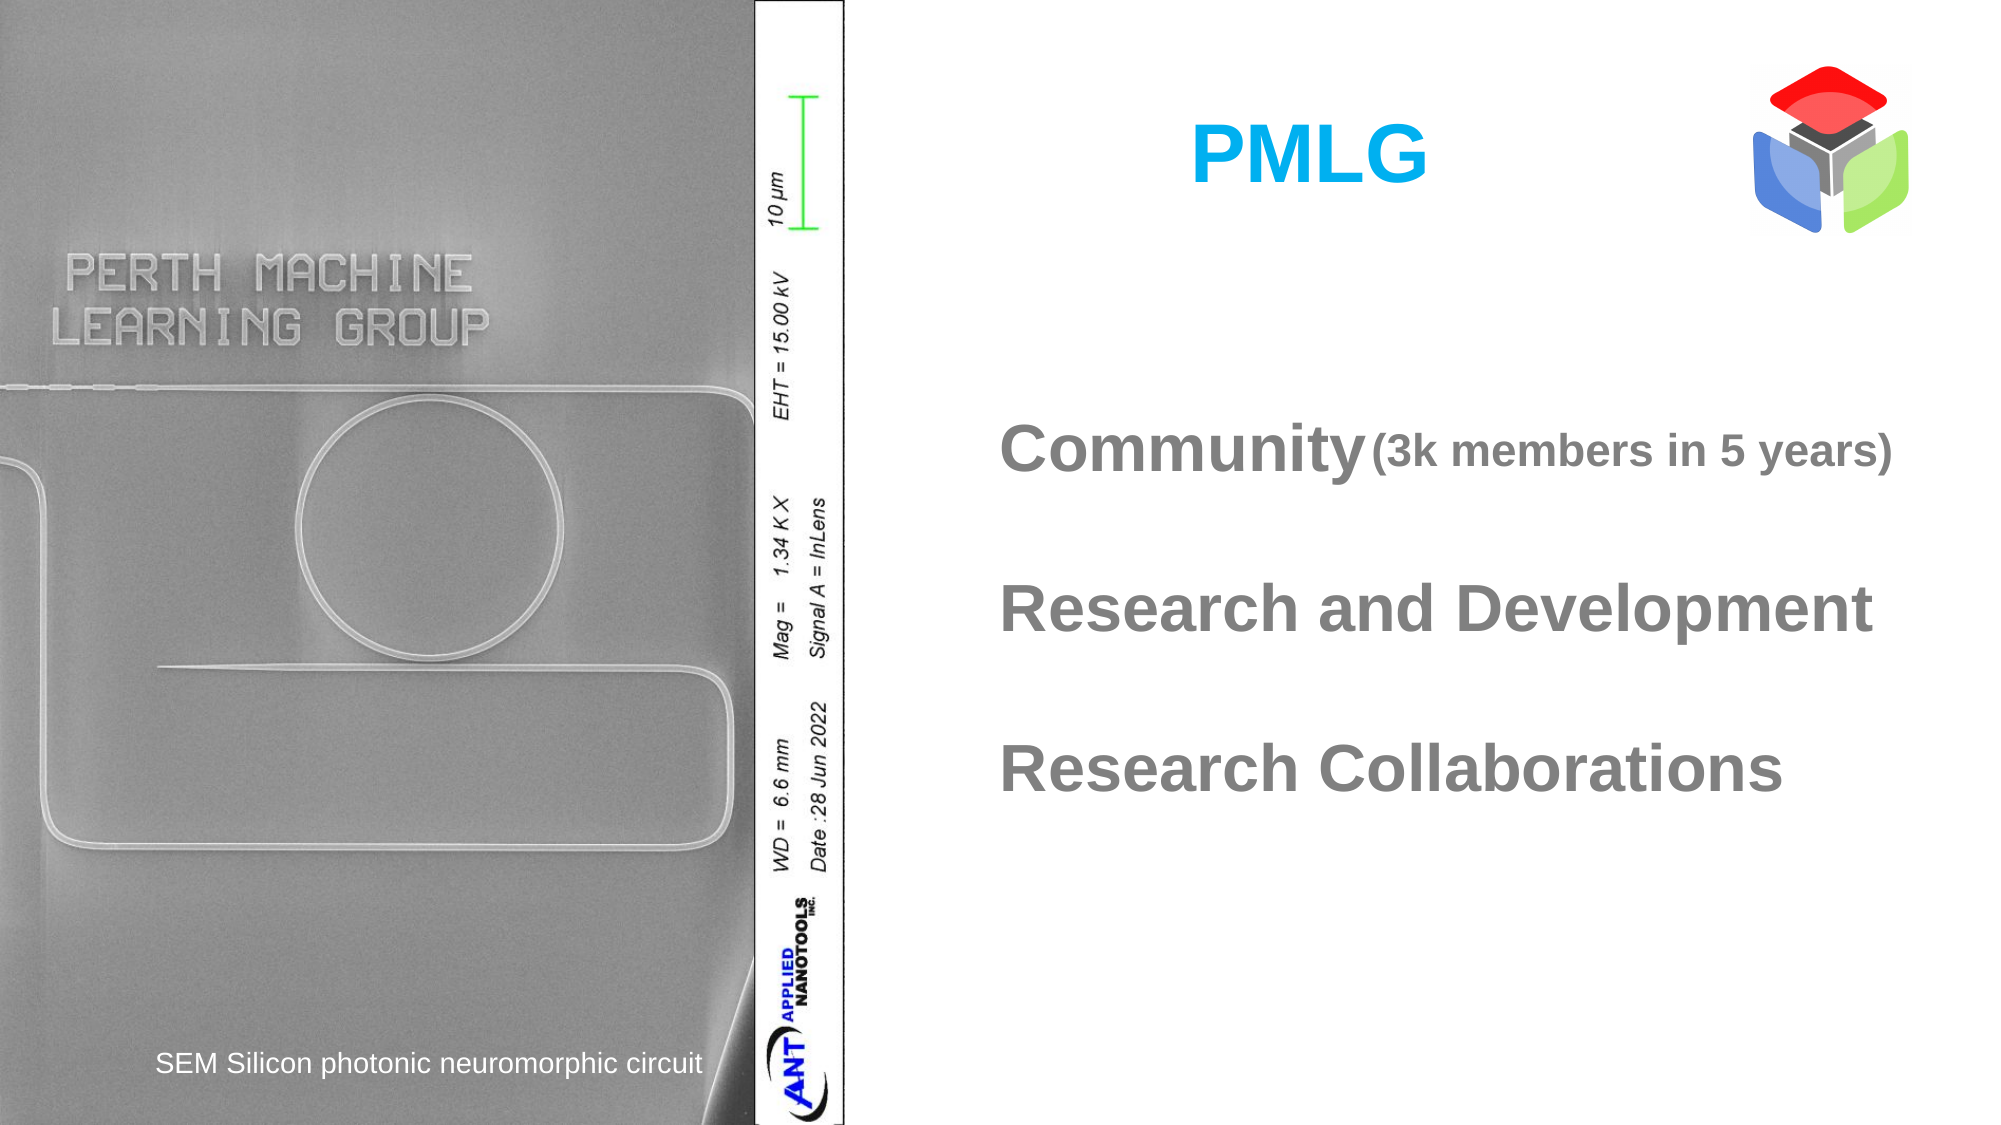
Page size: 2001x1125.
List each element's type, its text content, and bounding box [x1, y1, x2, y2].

text_box (3k members in 5 years) [1356, 413, 1909, 484]
picture [1750, 64, 1912, 236]
text_box PMLG [1175, 91, 1480, 207]
text_box Community Research and Development Research Collaborations [985, 397, 1889, 813]
picture [0, 0, 860, 1125]
